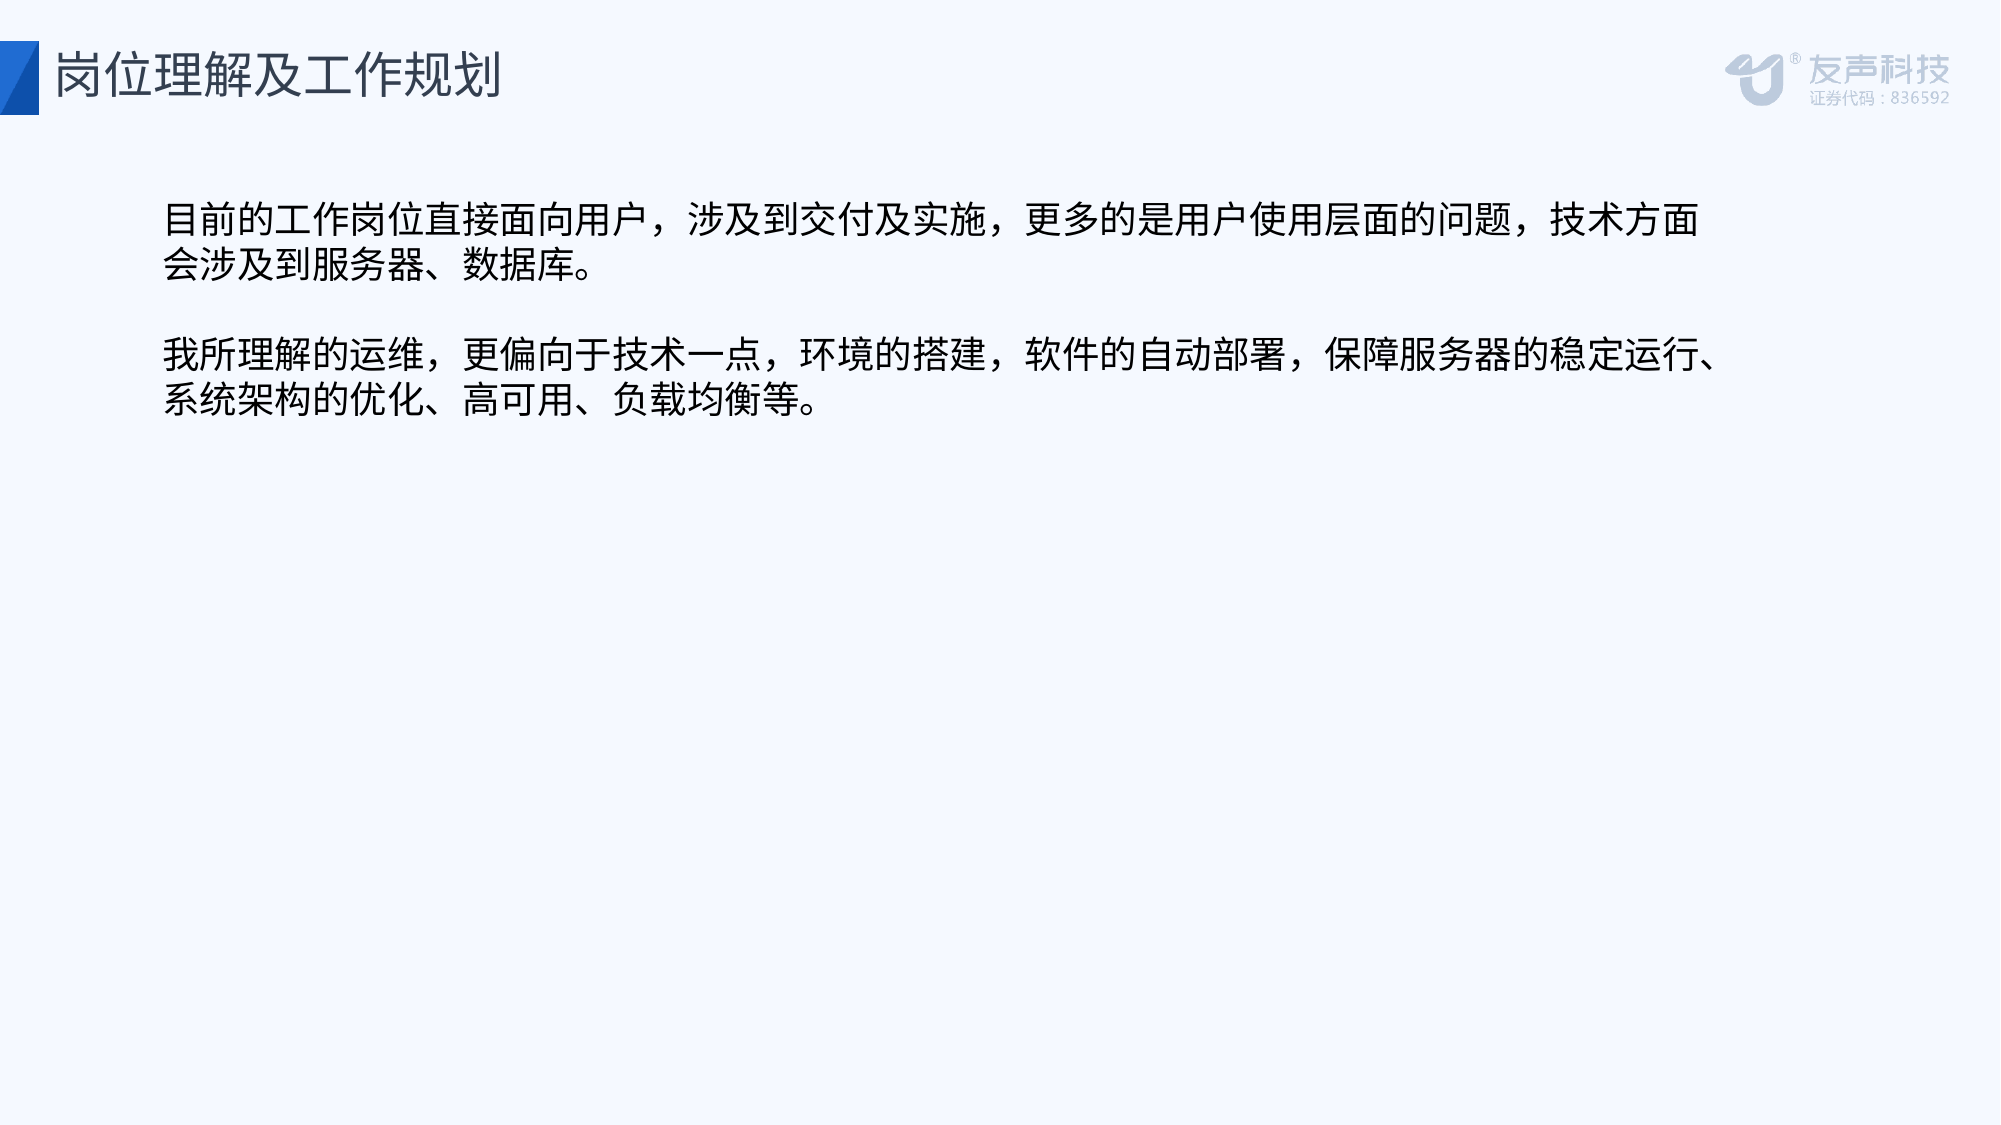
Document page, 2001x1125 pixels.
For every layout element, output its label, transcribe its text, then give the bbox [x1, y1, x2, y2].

picture [0, 41, 38, 115]
text_box 岗位理解及工作规划 [38, 40, 1654, 115]
picture [1713, 34, 1959, 123]
text_box 目前的工作岗位直接面向用户，涉及到交付及实施，更多的是用户使用层面的问题，技术方面会涉及到服务器、数据库。 我所理解的运维，更偏向于技术一点，环境的搭建，软件的自动部署，保障服务器的稳定运行、系统架构的优化、高可用、负载均衡等。 [147, 188, 1740, 428]
